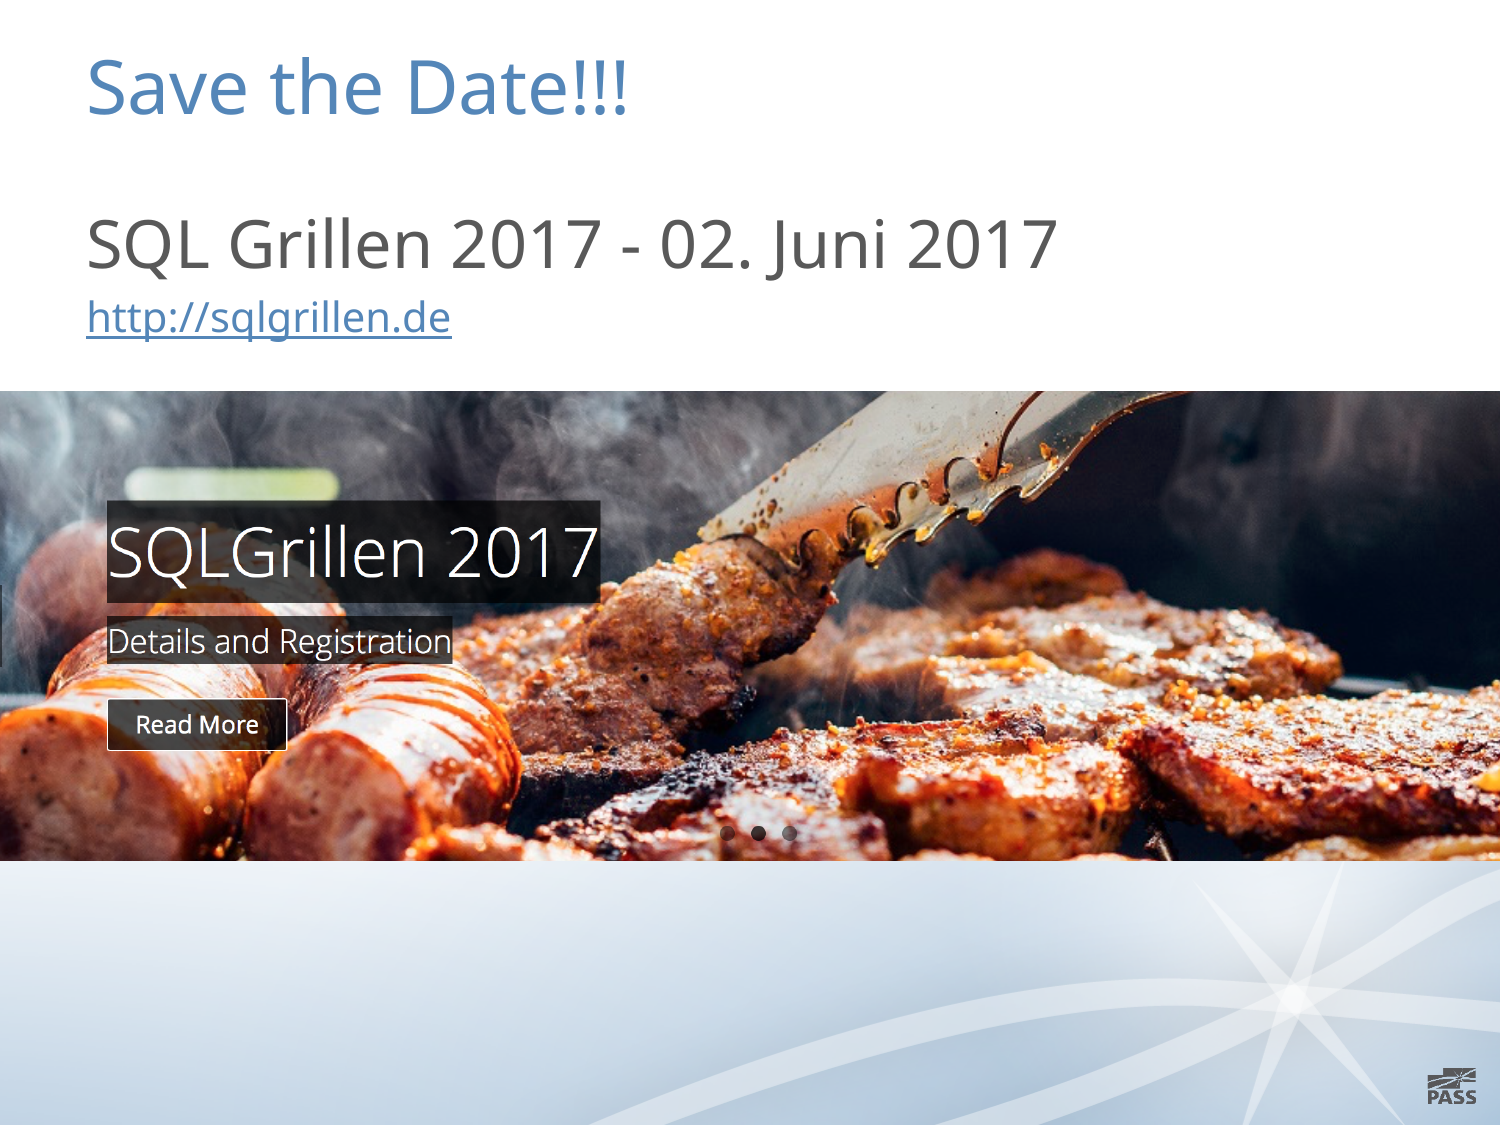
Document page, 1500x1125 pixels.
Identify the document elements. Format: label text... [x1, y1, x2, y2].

title Save the Date!!! [71, 48, 1422, 162]
list SQL Grillen 2017 - 02. Juni 2017 http://sqlgrillen.de [71, 194, 1422, 358]
picture [0, 0, 1500, 1125]
